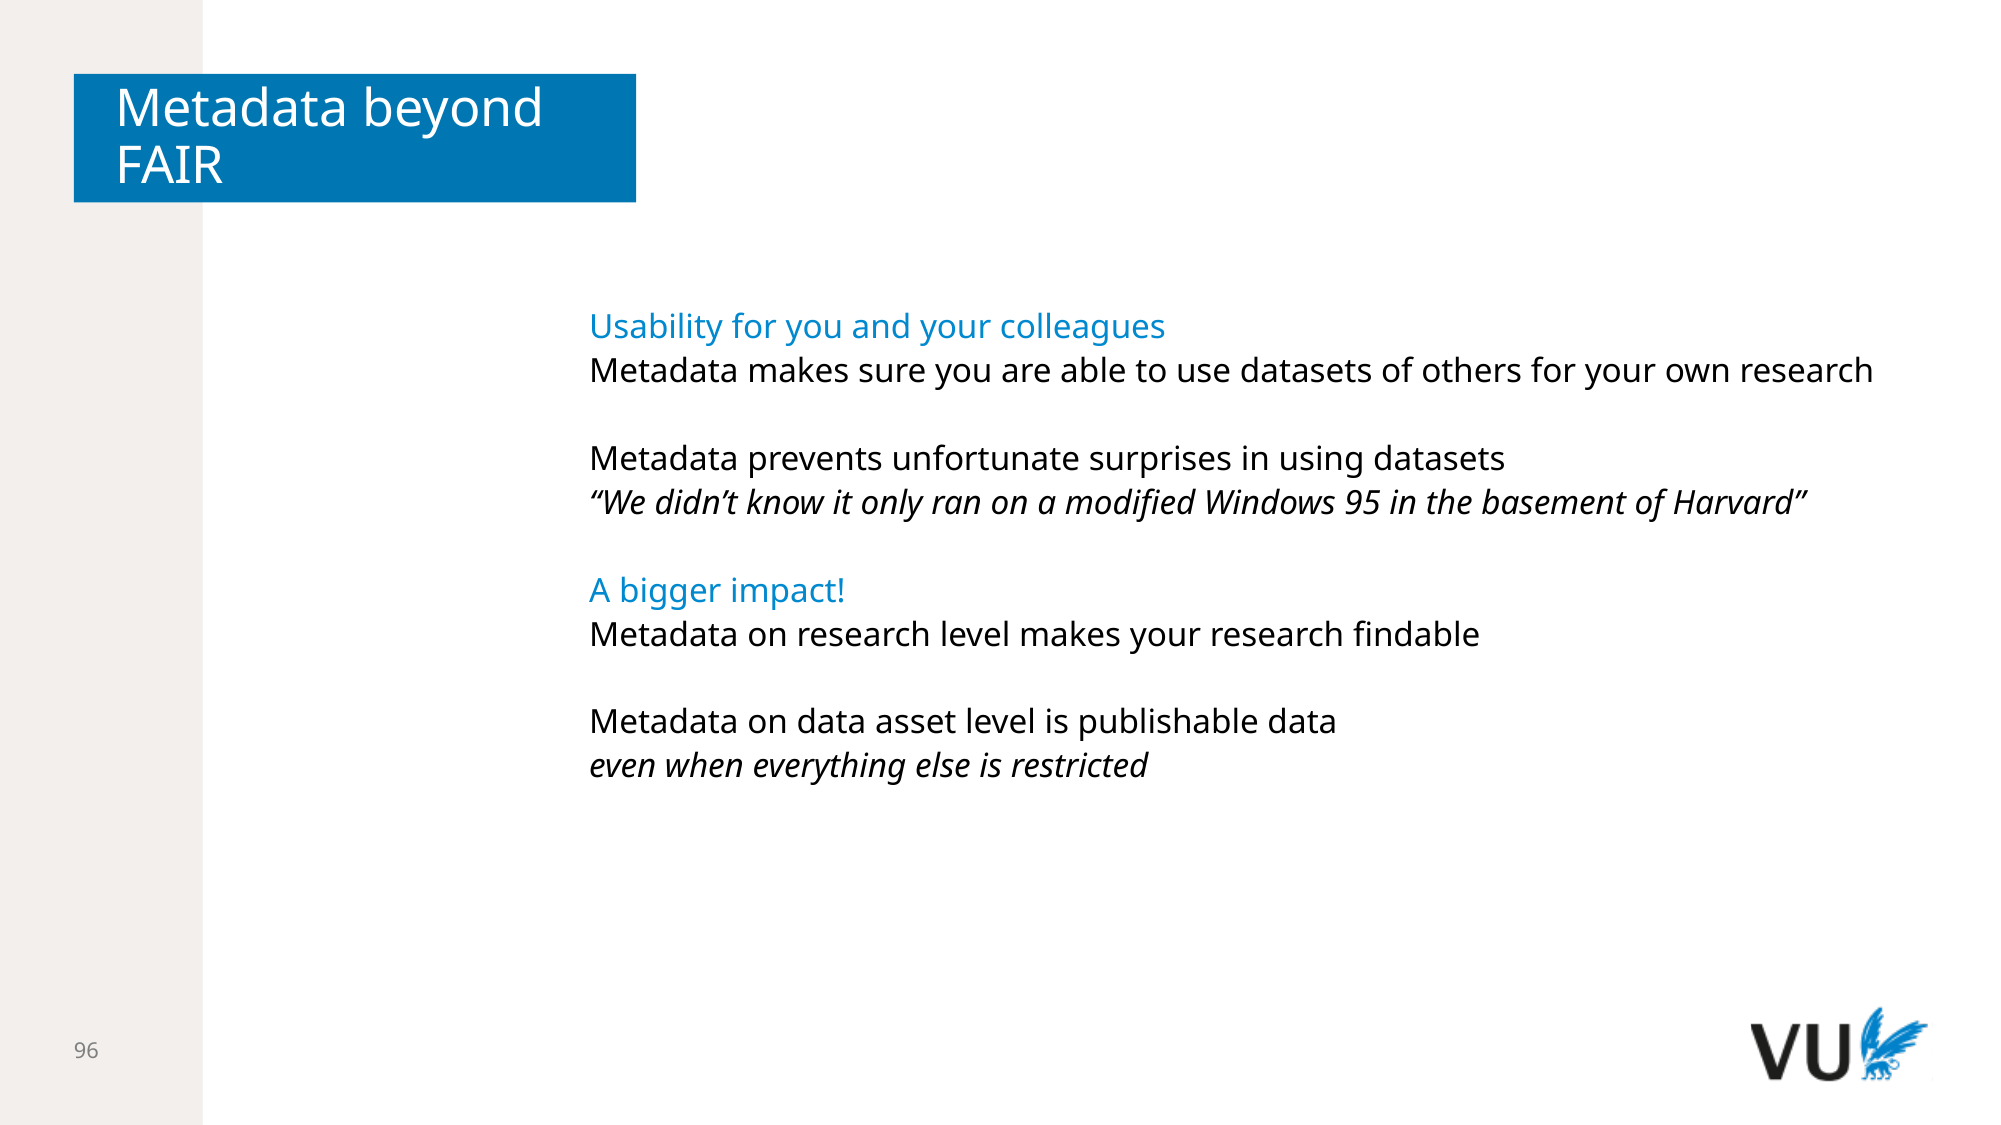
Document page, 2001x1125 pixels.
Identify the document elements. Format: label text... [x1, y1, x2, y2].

text_box Usability for you and your colleagues Metadata makes sure you are able to use datasets of others for your own research Metadata prevents unfortunate surprises in using datasets “We didn’t know it only ran on a modified Windows 95 in the basement of Harvard” A bigger impact! Metadata on research level makes your research findable Metadata on data asset level is publishable data even when everything else is restricted [589, 301, 1971, 1003]
title Metadata beyond FAIR [73, 73, 637, 203]
slide_number 96 [73, 977, 203, 1125]
